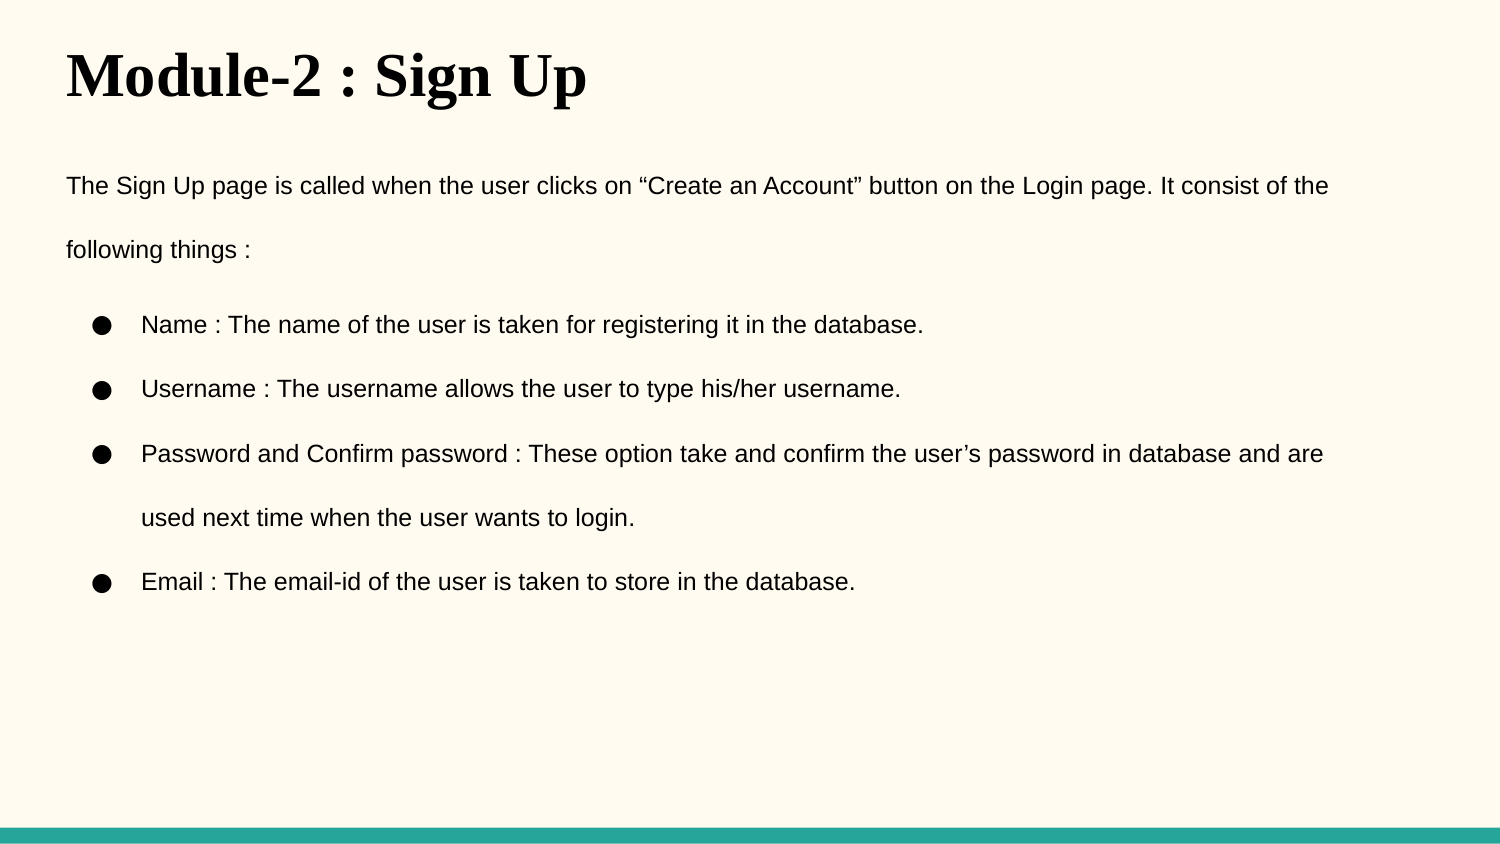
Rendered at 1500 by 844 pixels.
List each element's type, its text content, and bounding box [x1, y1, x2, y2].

list The Sign Up page is called when the user clicks on “Create an Account” button on the Login page. It consist of the following things : Name : The name of the user is taken for registering it in the database. Username : The username allows the user to type his/her username. Password and Confirm password : These option take and confirm the user’s password in database and are used next time when the user wants to login. Email : The email-id of the user is taken to store in the database. [51, 119, 1449, 750]
title Module-2 : Sign Up [51, 19, 1449, 119]
